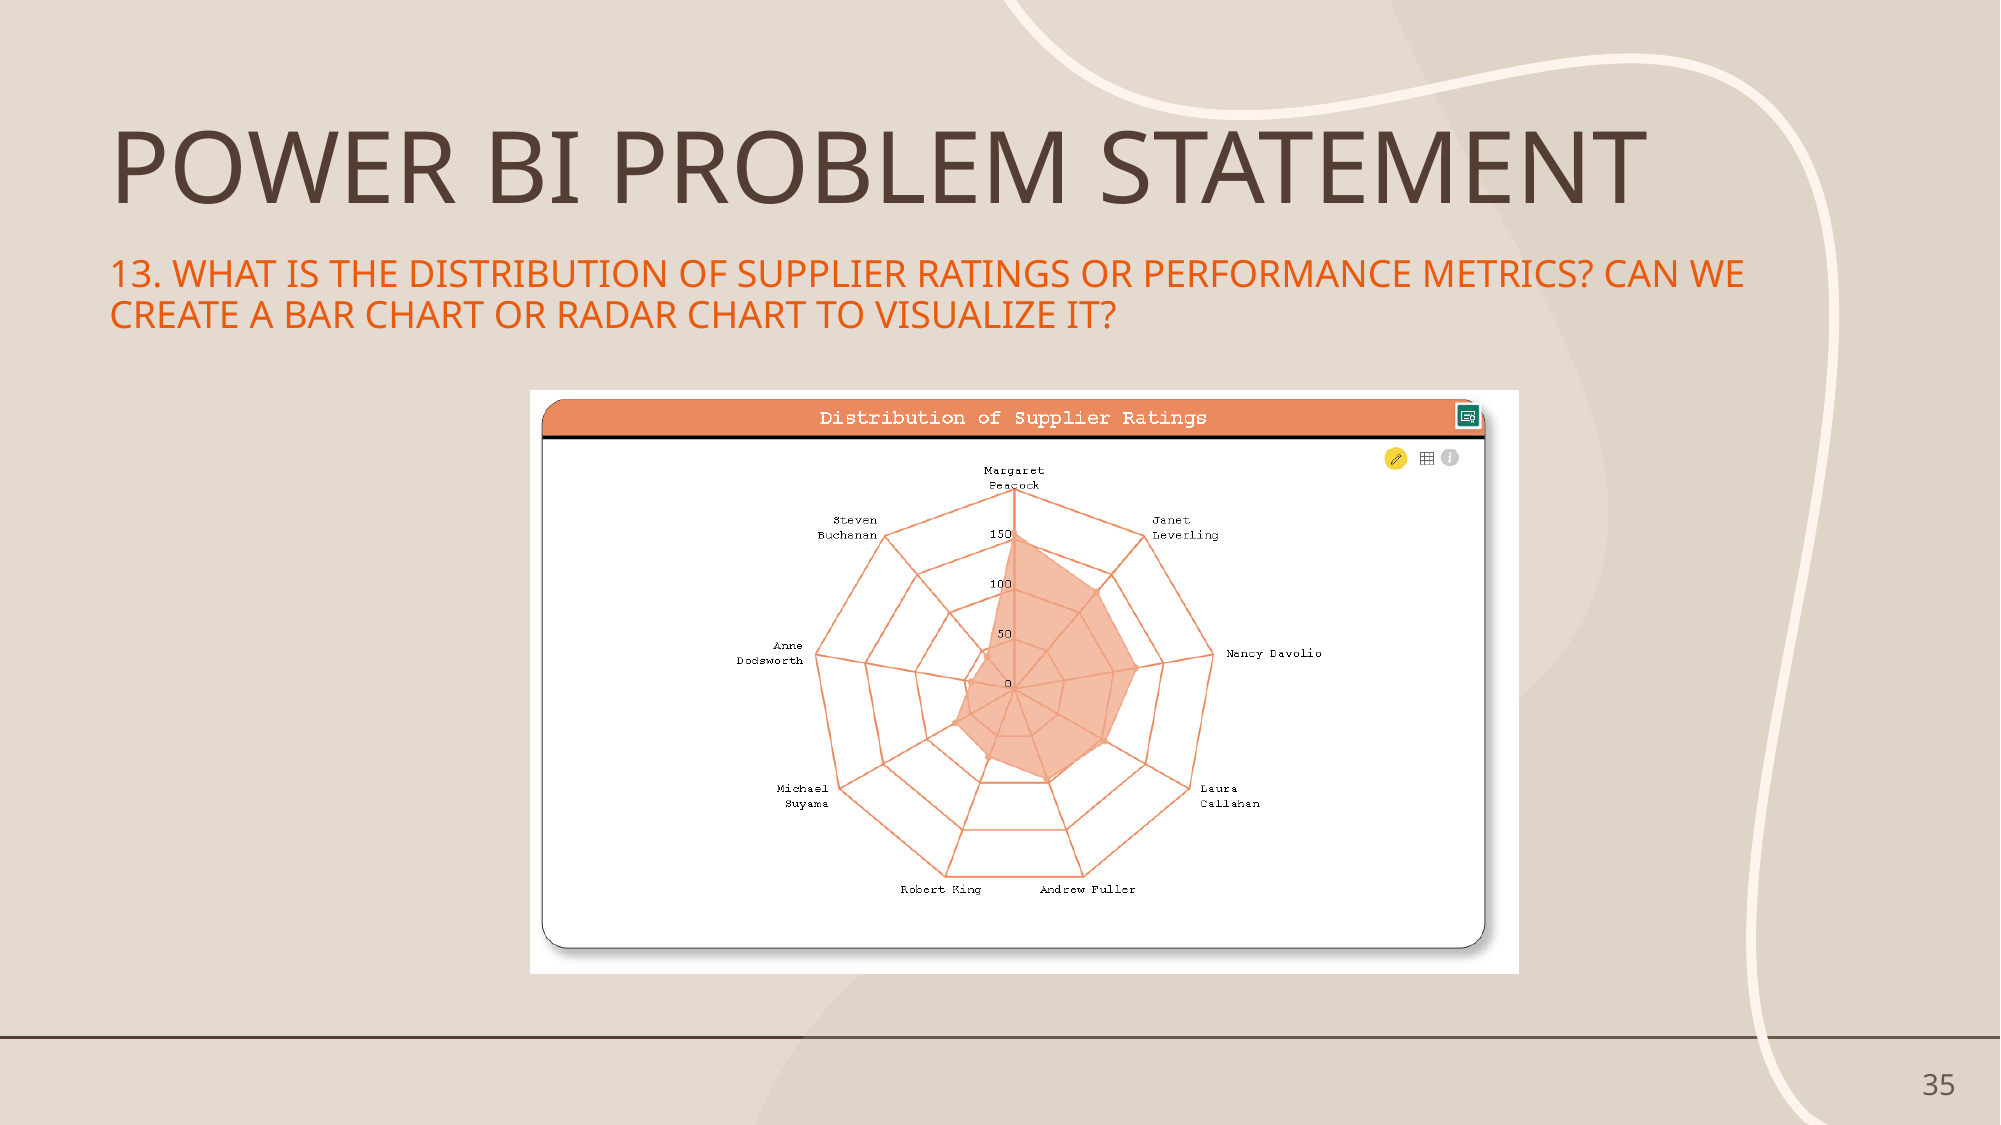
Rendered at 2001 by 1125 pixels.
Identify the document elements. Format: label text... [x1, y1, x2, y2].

title POWER BI PROBLEM STATEMENT [94, 115, 1820, 227]
picture [530, 390, 1519, 974]
slide_number 35 [1808, 1060, 1971, 1112]
text_box 13. WHAT IS THE DISTRIBUTION OF SUPPLIER RATINGS OR PERFORMANCE METRICS? CAN WE CREATE A BAR CHART OR RADAR CHART TO VISUALIZE IT? [94, 240, 1896, 352]
